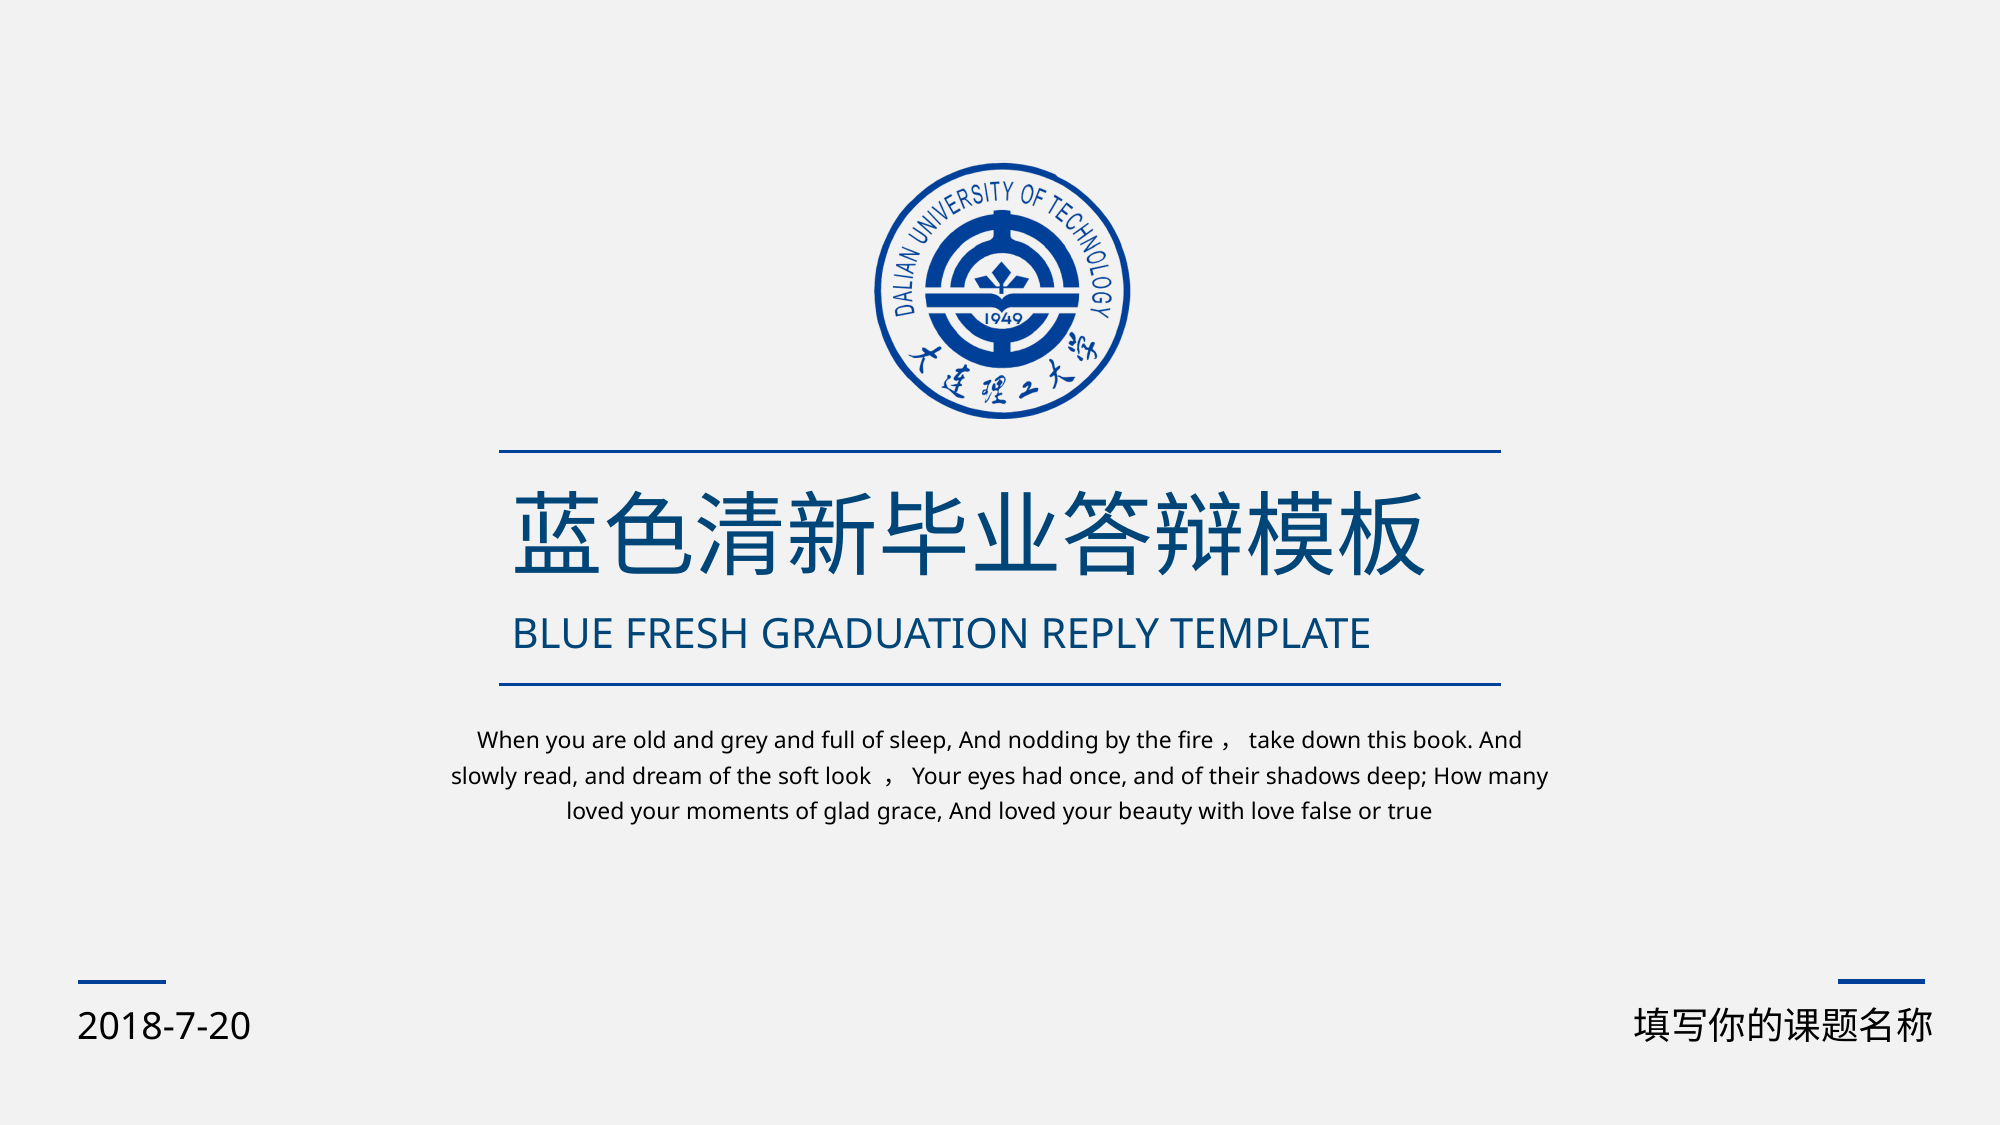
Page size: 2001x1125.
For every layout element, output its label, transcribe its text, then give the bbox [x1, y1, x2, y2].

text_box When you are old and grey and full of sleep, And nodding by the fire，take down this book. And slowly read, and dream of the soft look ，Your eyes had once, and of their shadows deep; How many loved your moments of glad grace, And loved your beauty with love false or true [426, 709, 1574, 832]
picture [873, 160, 1159, 419]
text_box 2018-7-20 [62, 994, 450, 1055]
text_box 蓝色清新毕业答辩模板 [496, 469, 1501, 595]
text_box 填写你的课题名称 [1590, 994, 1978, 1055]
text_box BLUE FRESH GRADUATION REPLY TEMPLATE [496, 599, 1501, 665]
